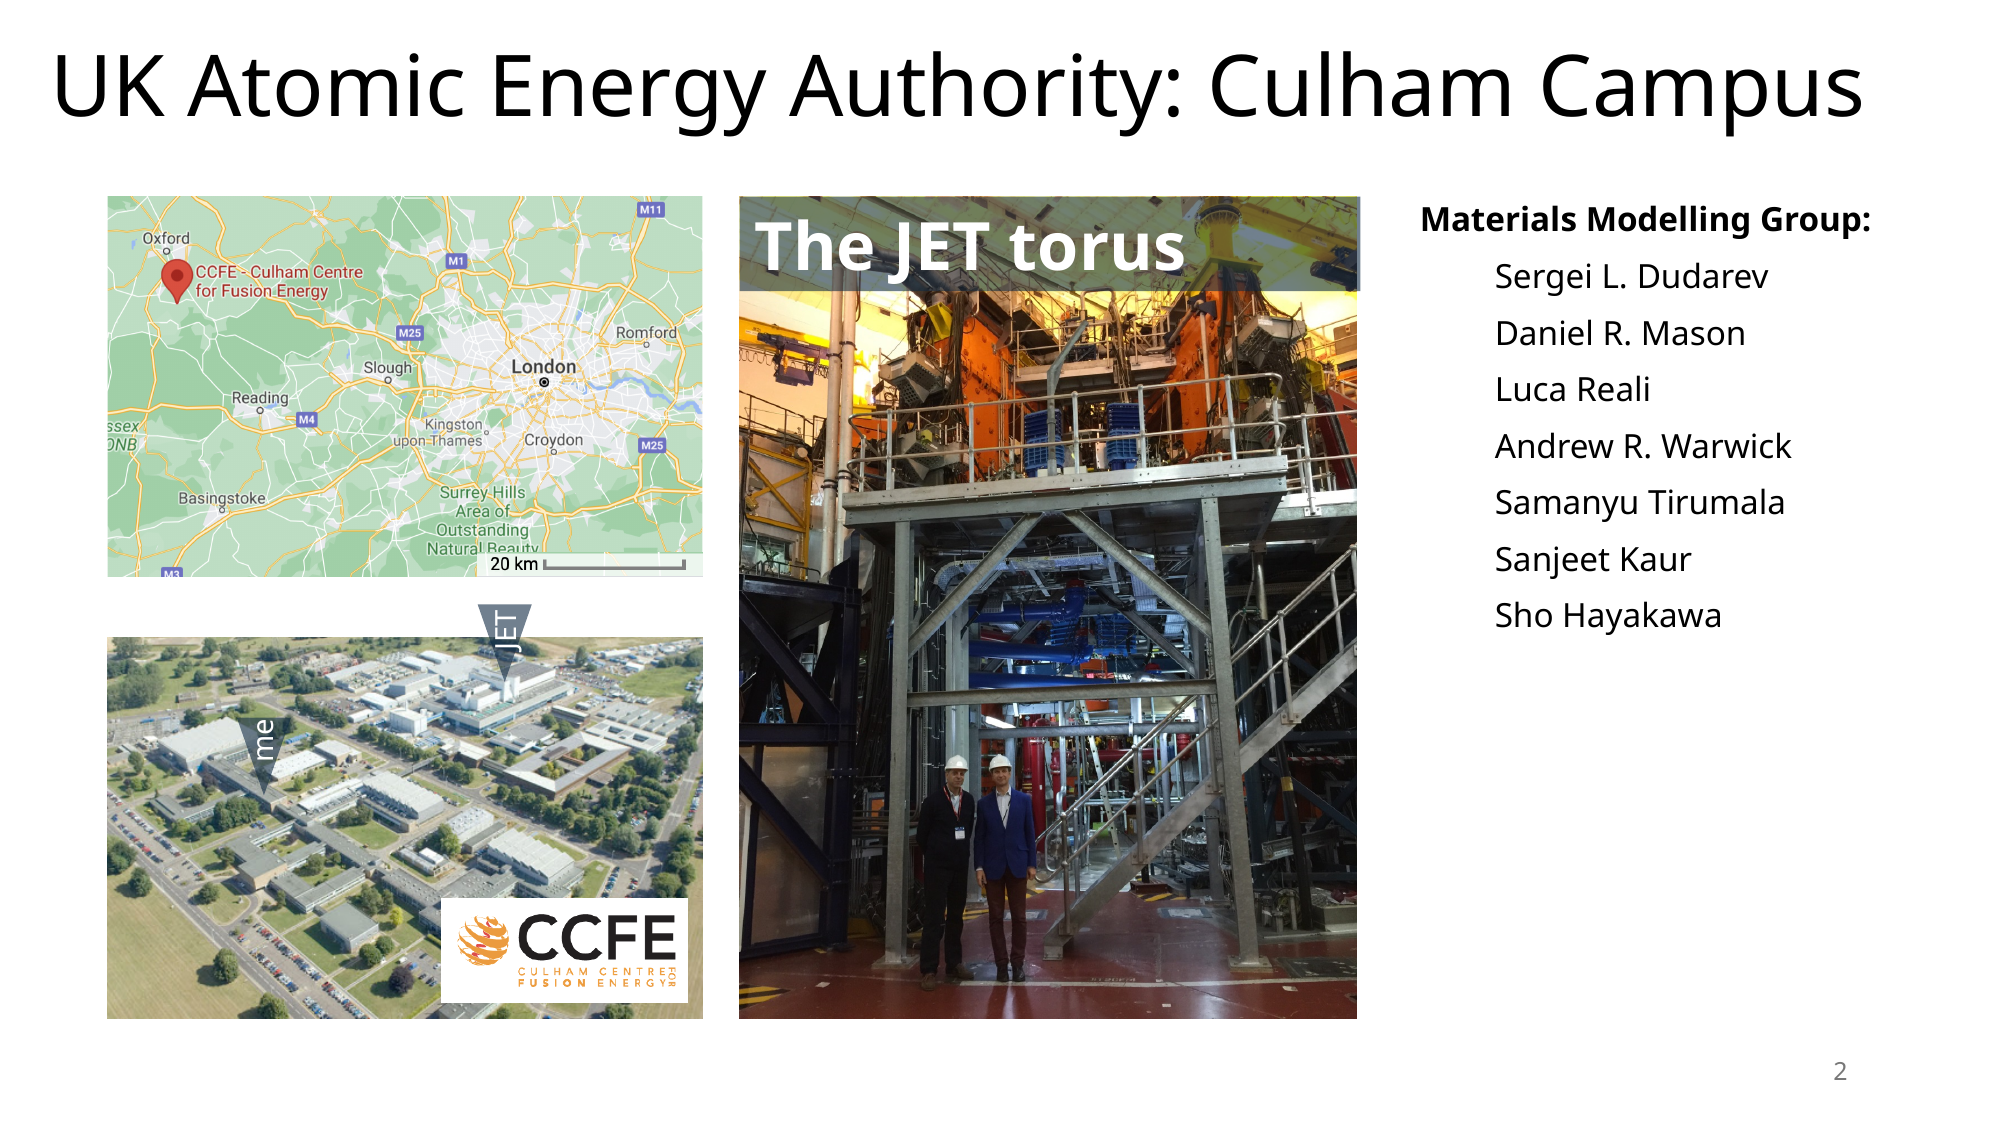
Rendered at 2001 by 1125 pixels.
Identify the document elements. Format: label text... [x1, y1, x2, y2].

slide_number 2 [1412, 1042, 1863, 1103]
text_box The JET torus [1357, 196, 1361, 292]
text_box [107, 196, 703, 578]
picture [107, 637, 703, 1020]
text_box [475, 602, 479, 614]
text_box JET [479, 595, 530, 637]
picture [739, 196, 1357, 1020]
text_box Materials Modelling Group: Sergei L. Dudarev Daniel R. Mason Luca Reali Andrew R. Warwick Samanyu Tirumala Sanjeet Kaur Sho Hayakawa [1405, 191, 2000, 642]
text_box [530, 602, 534, 615]
title UK Atomic Energy Authority: Culham Campus [27, 33, 1891, 144]
